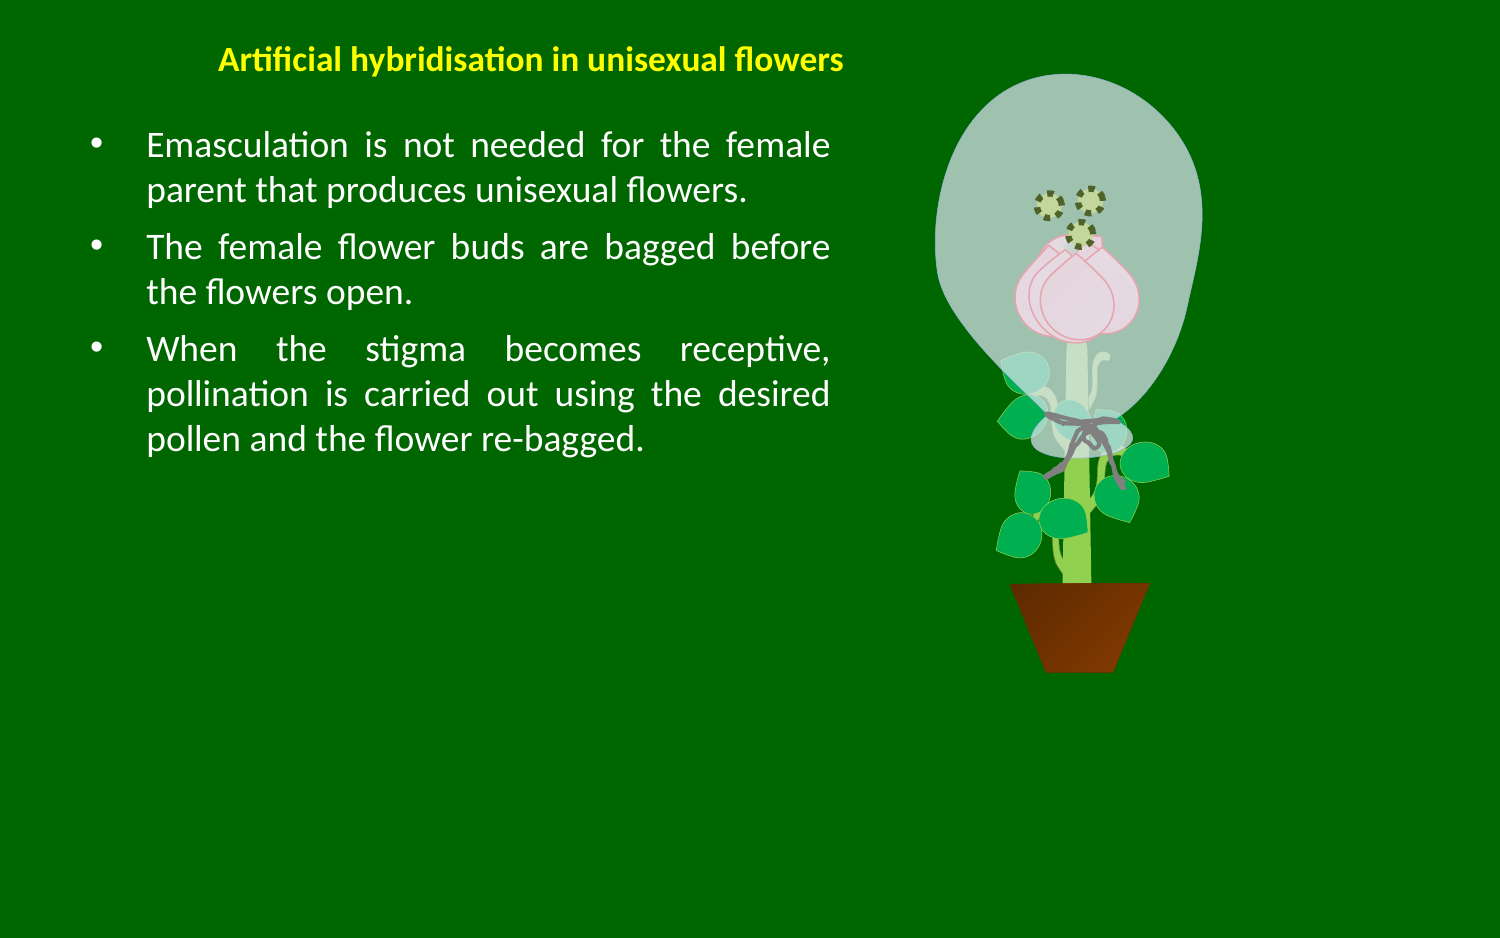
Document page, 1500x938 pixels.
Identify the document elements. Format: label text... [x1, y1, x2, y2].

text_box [1036, 188, 1104, 247]
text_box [997, 497, 1168, 603]
text_box [1018, 611, 1141, 675]
list Emasculation is not needed for the female parent that produces unisexual flowers. The female flower buds are bagged before the flowers open. When the stigma becomes receptive, pollination is carried out using the desired pollen and the flower re-bagged. [75, 112, 847, 670]
title Artificial hybridisation in unisexual flowers [0, 28, 1063, 87]
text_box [928, 78, 1233, 489]
